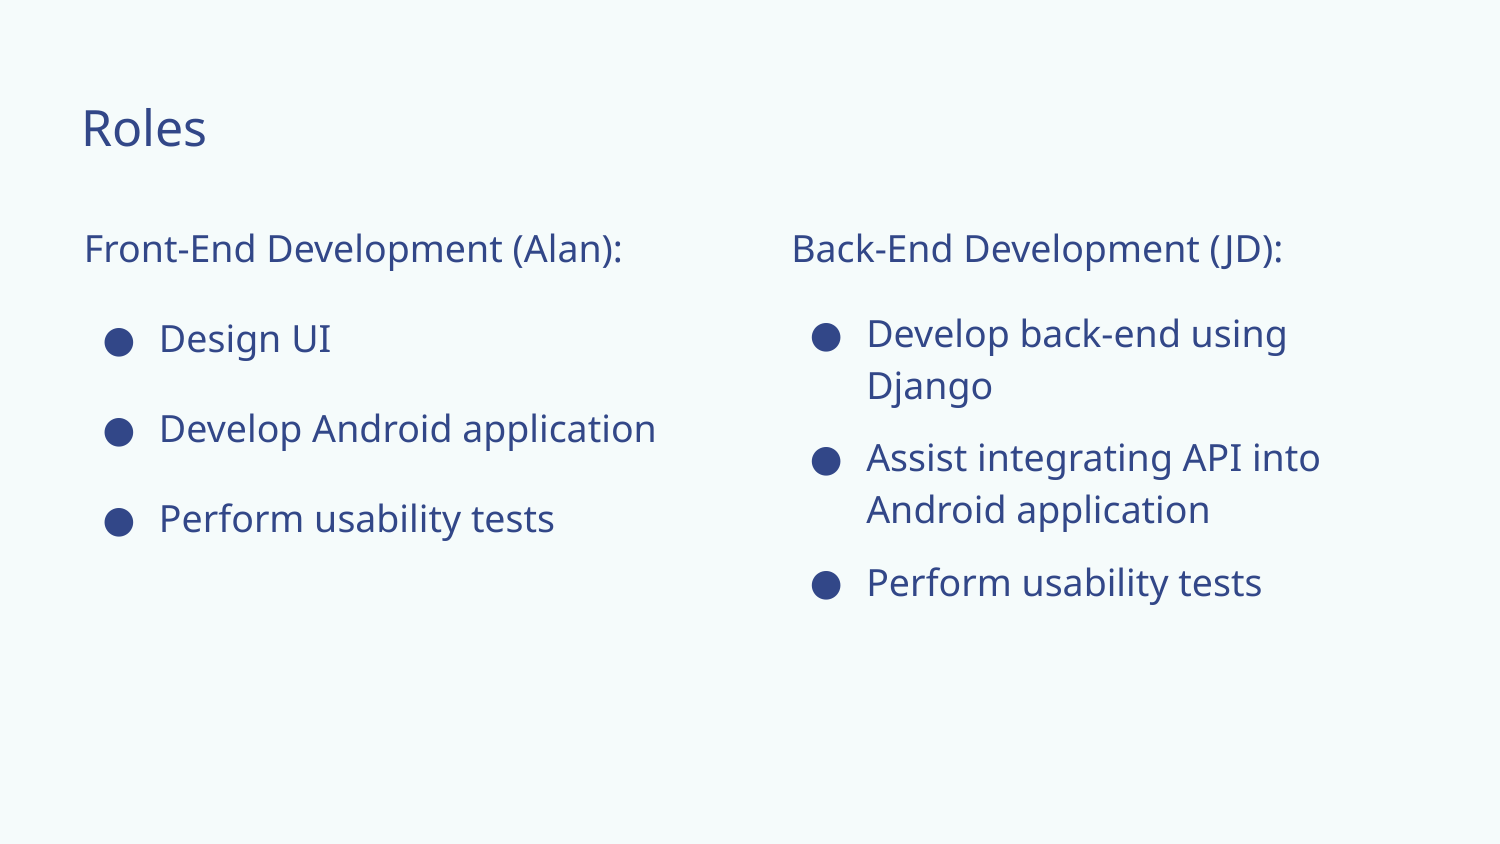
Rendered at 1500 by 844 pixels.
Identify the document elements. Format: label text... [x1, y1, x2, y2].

title Roles [66, 81, 1417, 149]
list Back-End Development (JD): Develop back-end using Django Assist integrating API into Android application Perform usability tests [776, 203, 1432, 815]
list Front-End Development (Alan): Design UI Develop Android application Perform usability tests [69, 203, 725, 815]
